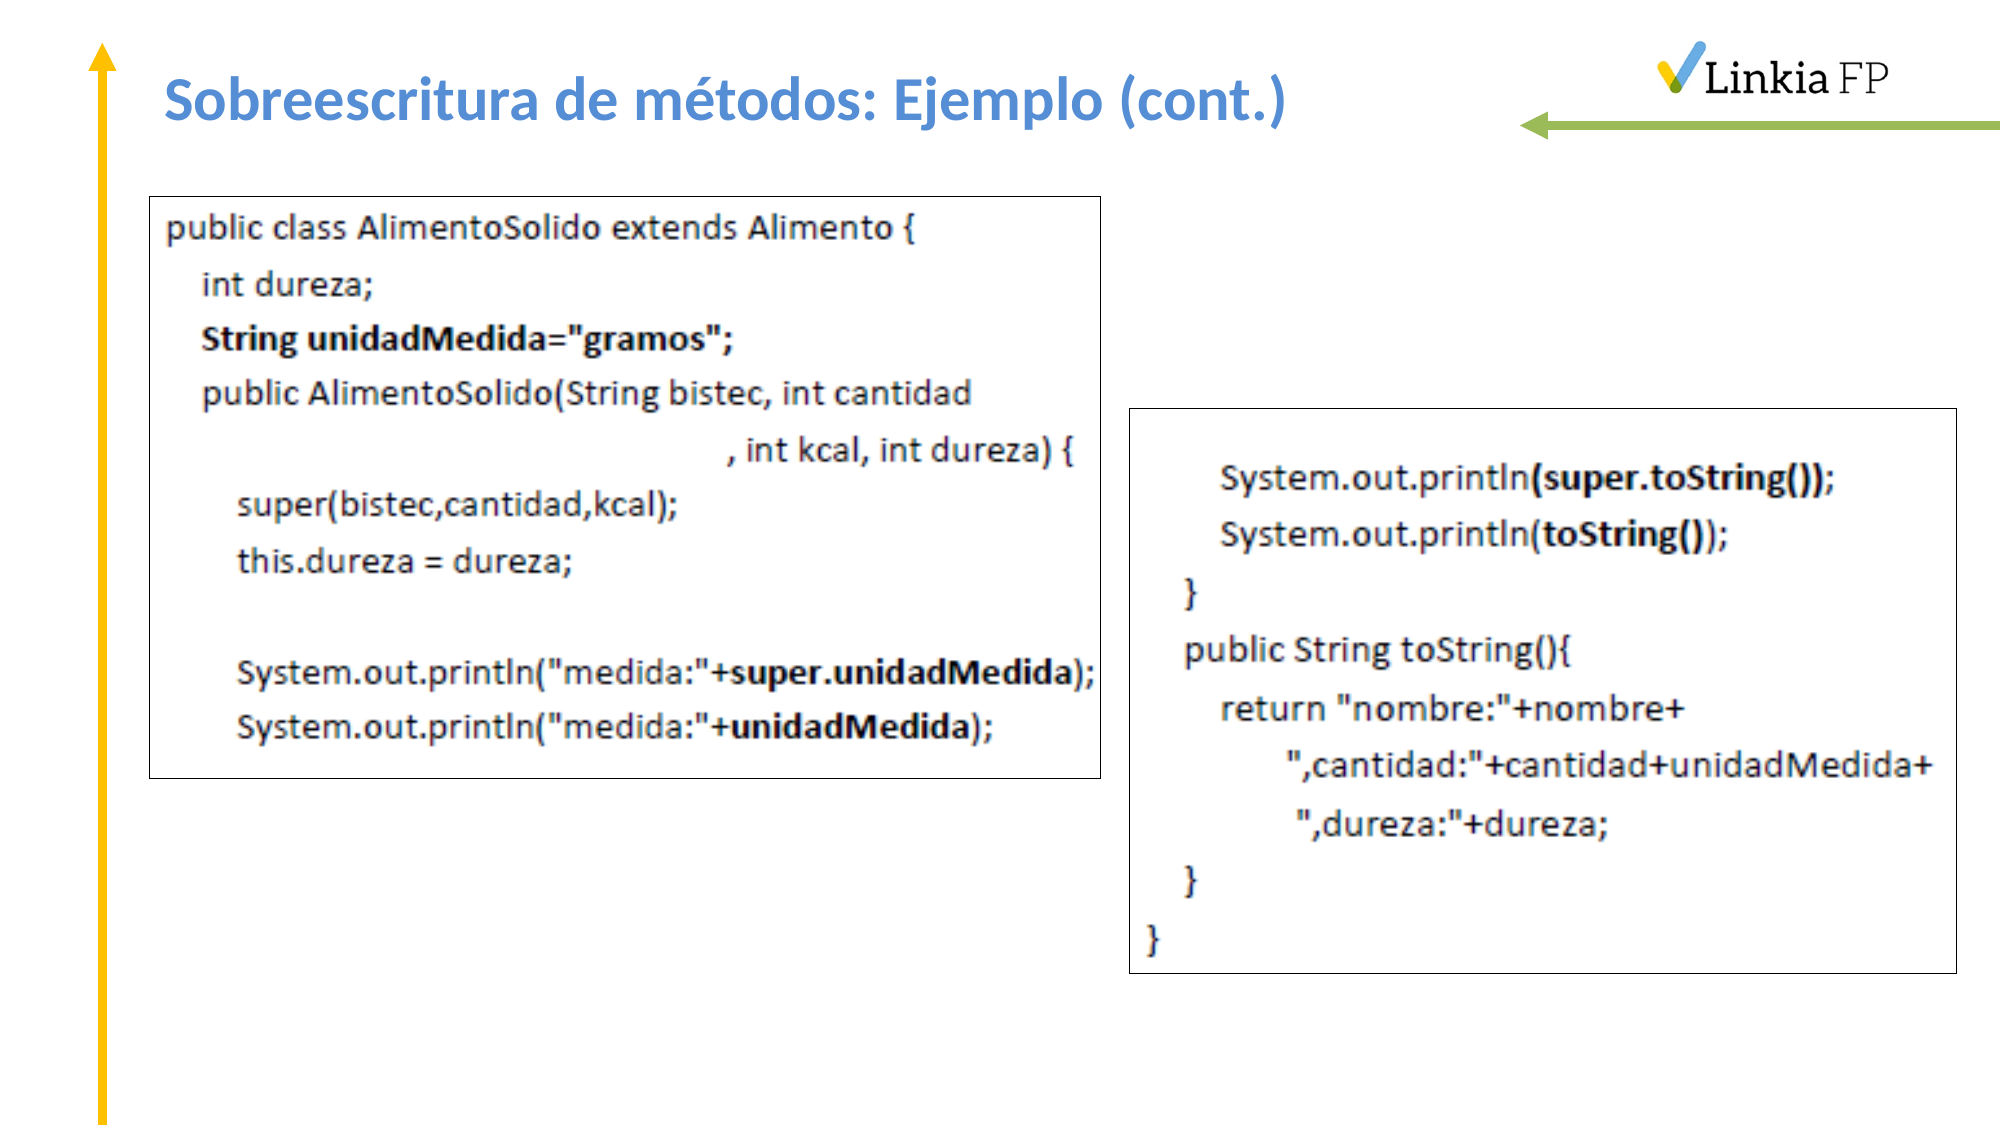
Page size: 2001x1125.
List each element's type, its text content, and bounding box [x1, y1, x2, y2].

picture [149, 195, 1101, 779]
title Sobreescritura de métodos: Ejemplo (cont.) [149, 30, 1957, 160]
picture [1129, 408, 1958, 974]
